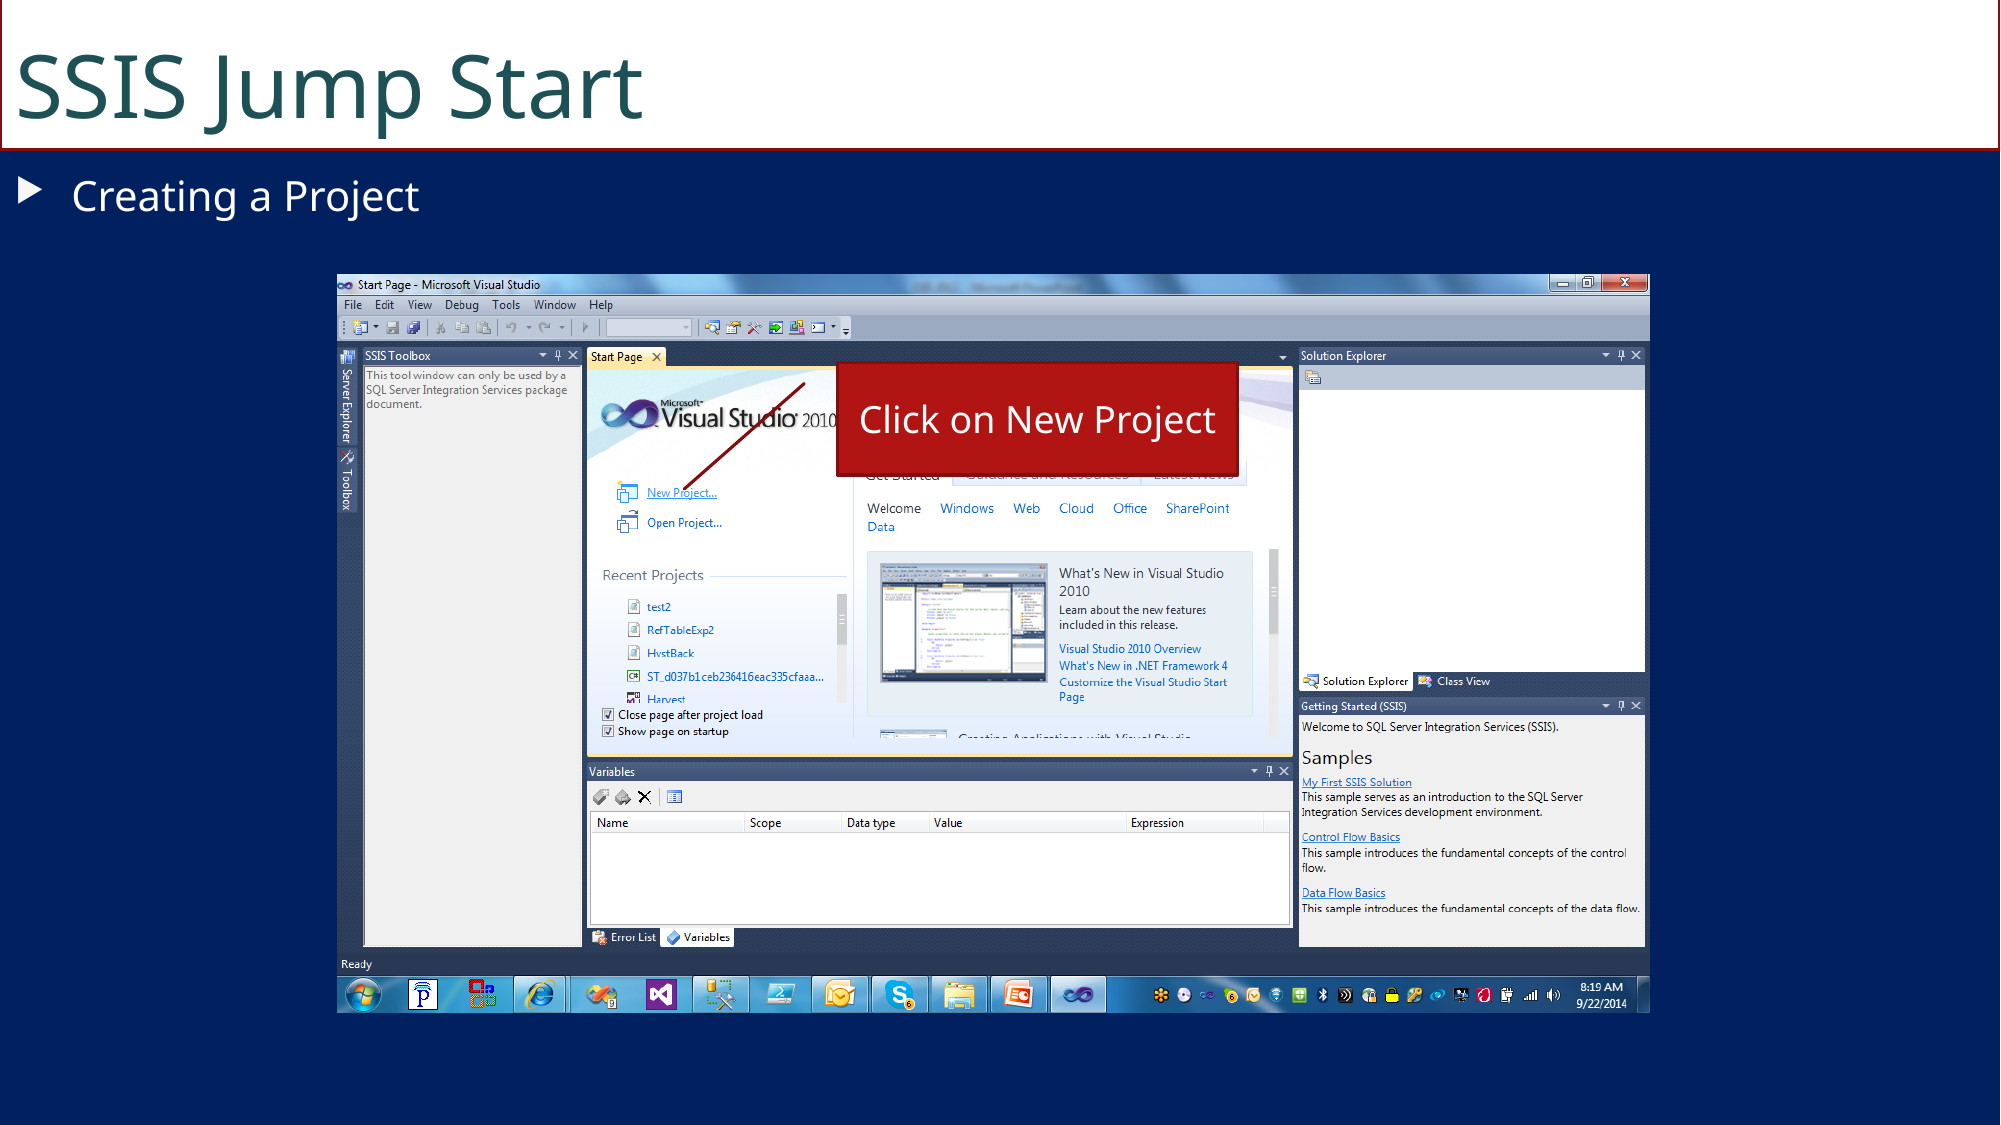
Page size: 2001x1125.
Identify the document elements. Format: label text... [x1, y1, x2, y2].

subtitle Creating a Project [0, 162, 1050, 250]
title SSIS Jump Start [0, 24, 1275, 162]
picture [337, 274, 1650, 1013]
